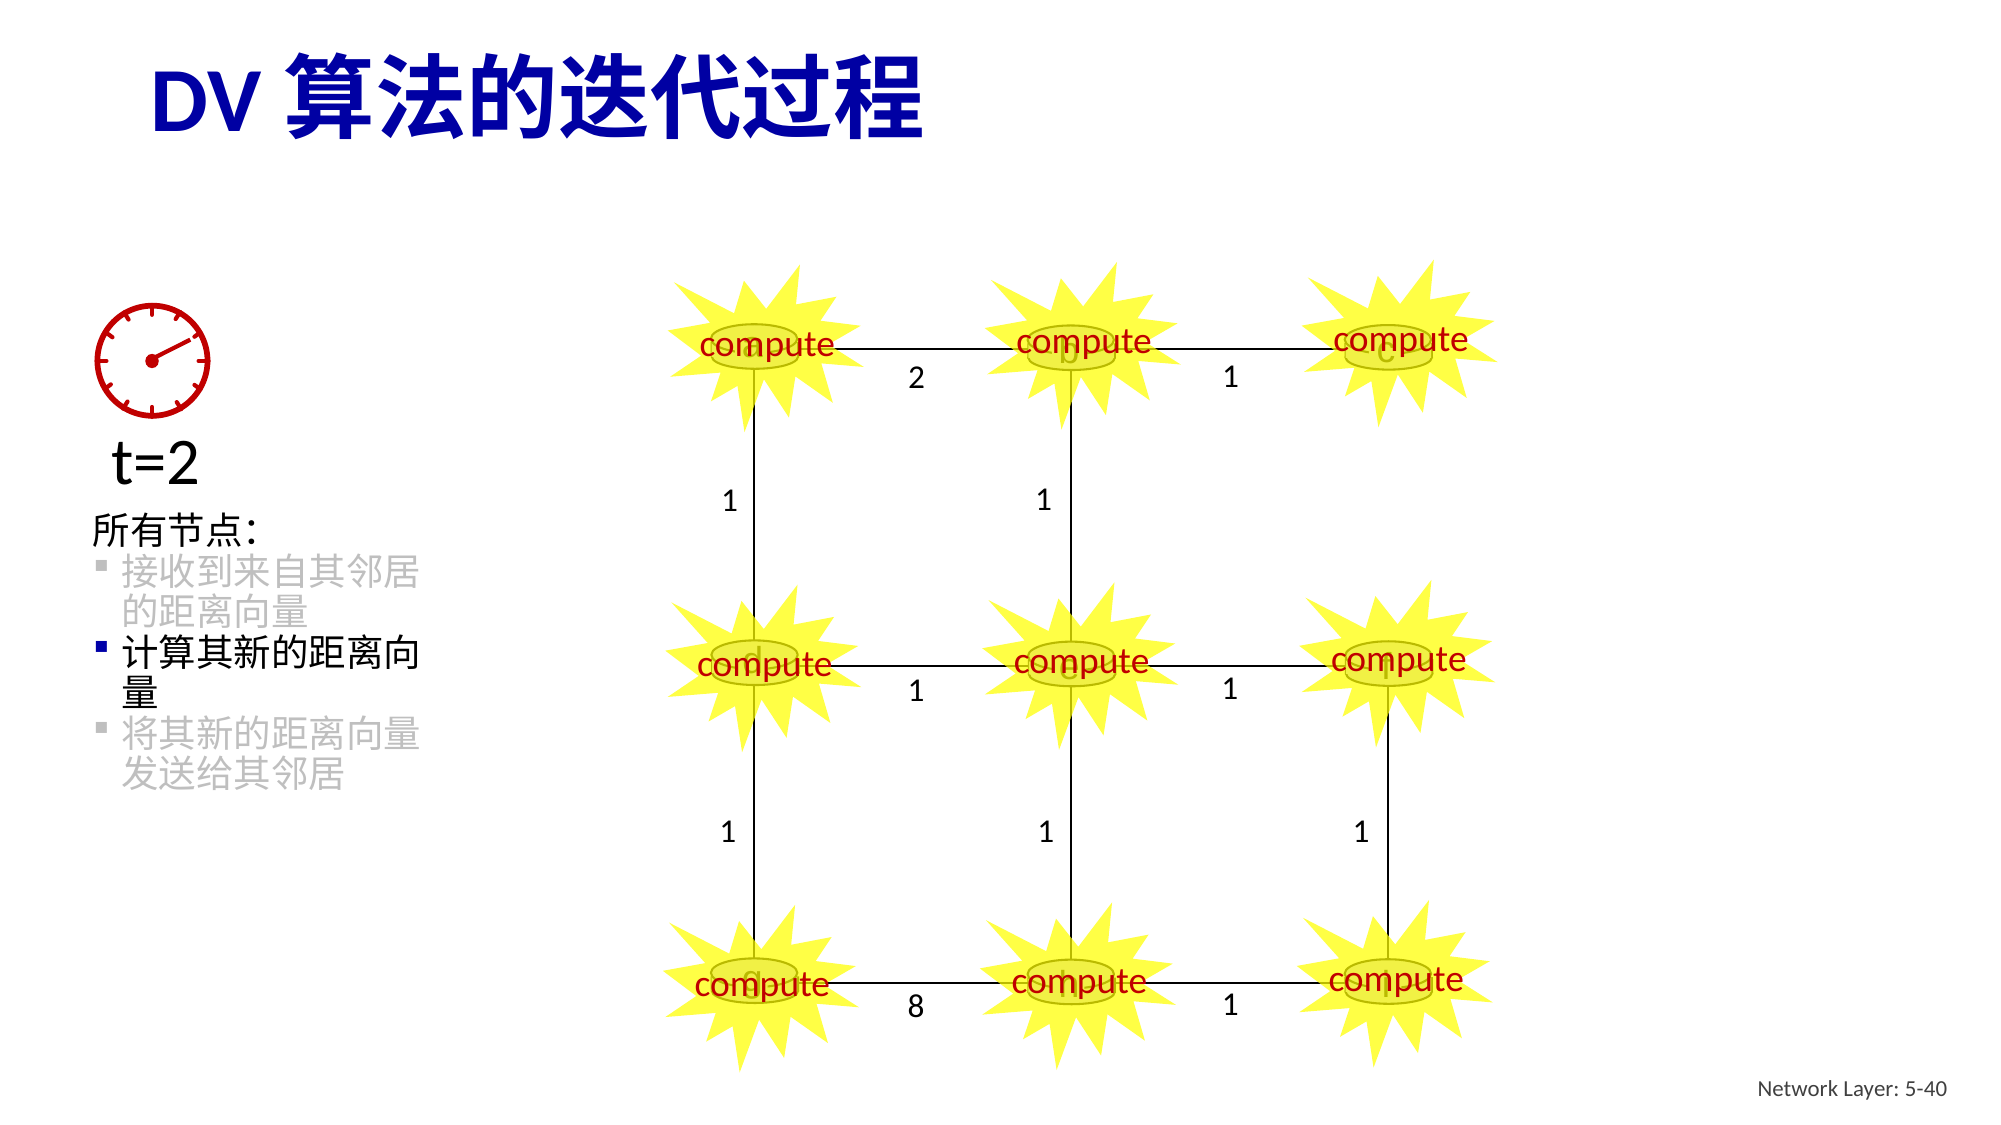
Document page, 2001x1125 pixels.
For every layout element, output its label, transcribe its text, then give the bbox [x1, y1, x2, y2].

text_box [662, 259, 1498, 1073]
text_box 所有节点： 接收到来自其邻居的距离向量 计算其新的距离向量 将其新的距离向量发送给其邻居 [78, 505, 439, 803]
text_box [150, 339, 191, 360]
slide_number Network Layer: 5-40 [1512, 1056, 1963, 1117]
title DV算法的迭代过程 [135, 28, 1861, 176]
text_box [95, 304, 217, 507]
